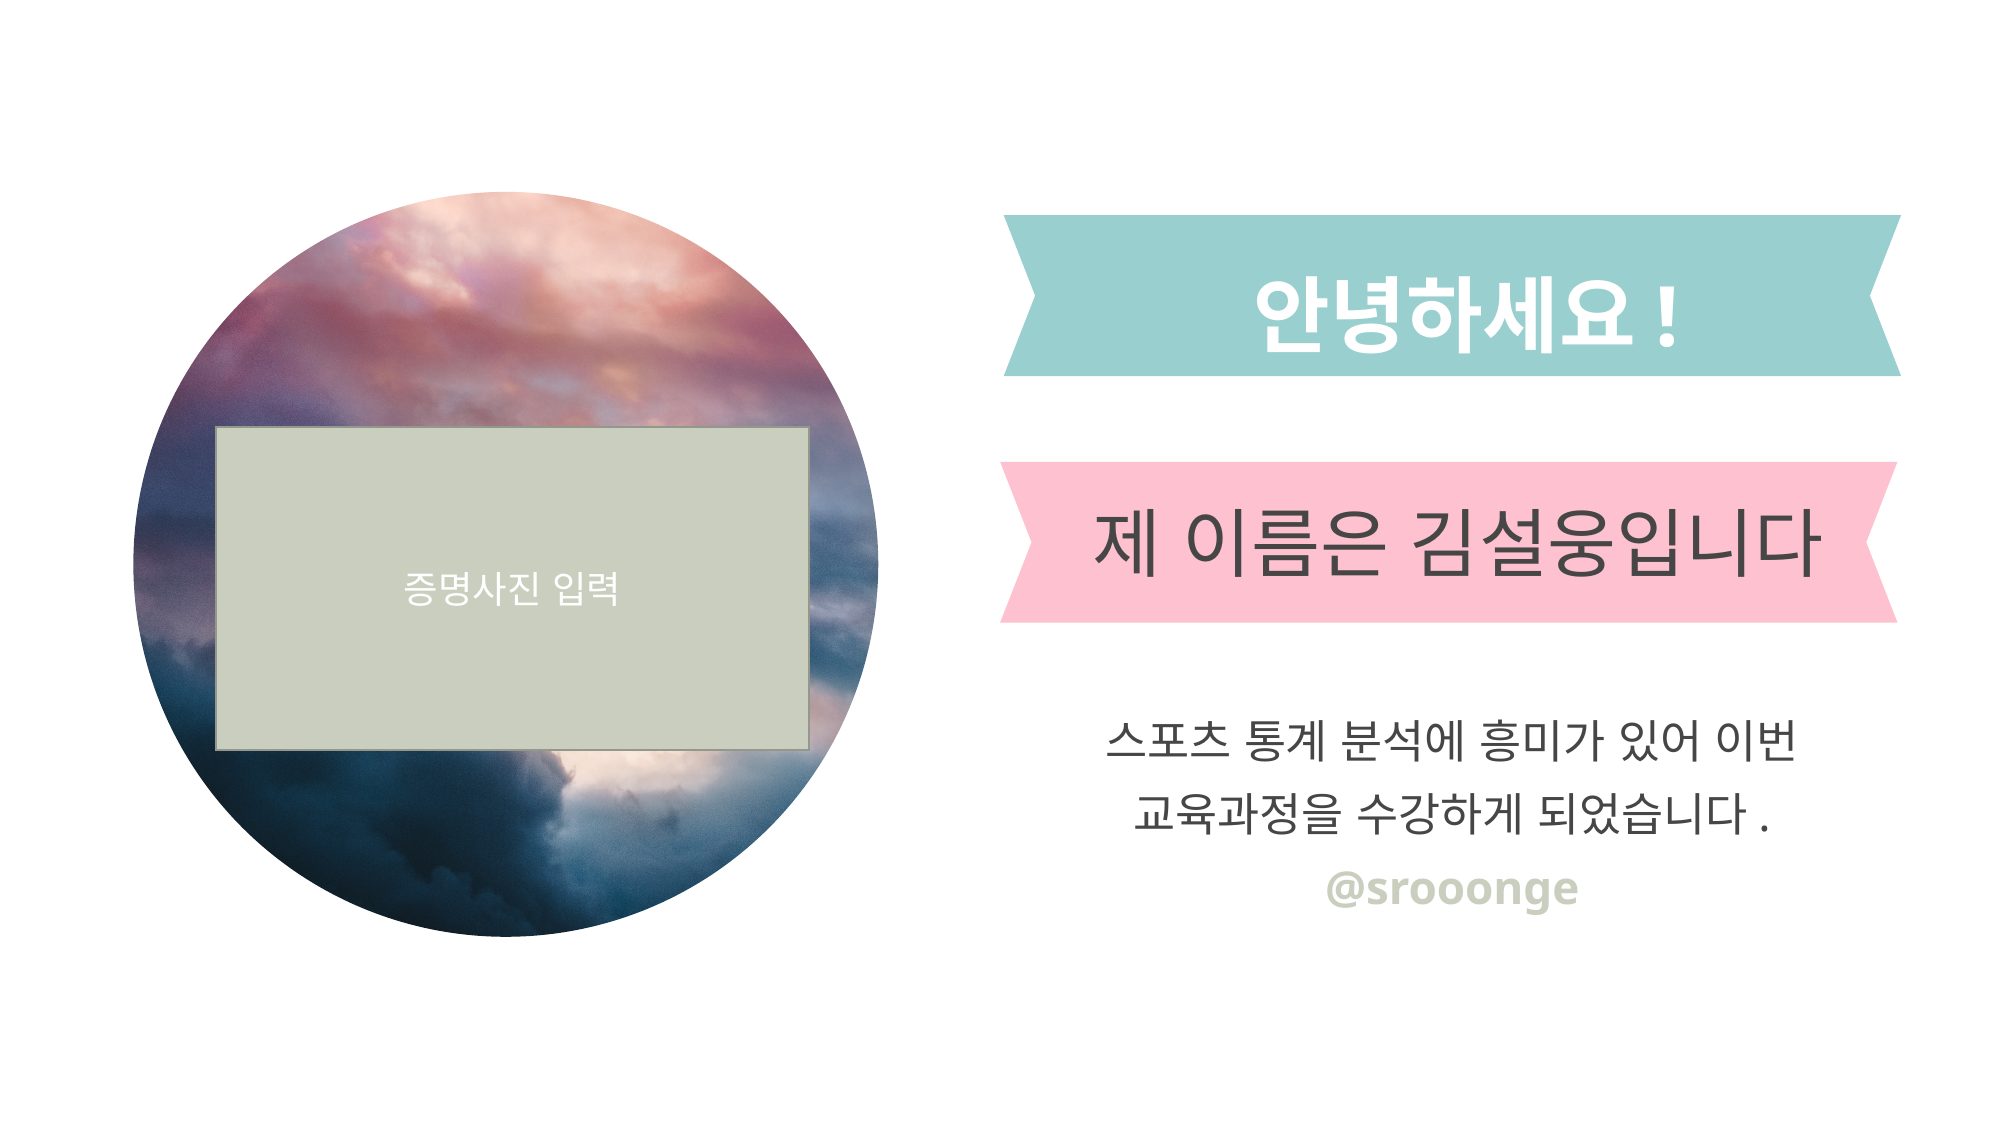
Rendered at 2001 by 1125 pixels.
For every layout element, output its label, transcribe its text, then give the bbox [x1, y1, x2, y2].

text_box 제 이름은 김설웅입니다 [1077, 489, 1840, 594]
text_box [1003, 199, 1902, 377]
text_box 스포츠 통계 분석에 흥미가 있어 이번 교육과정을 수강하게 되었습니다. @srooonge [999, 687, 1905, 921]
picture [133, 191, 879, 937]
text_box [1000, 461, 1898, 623]
